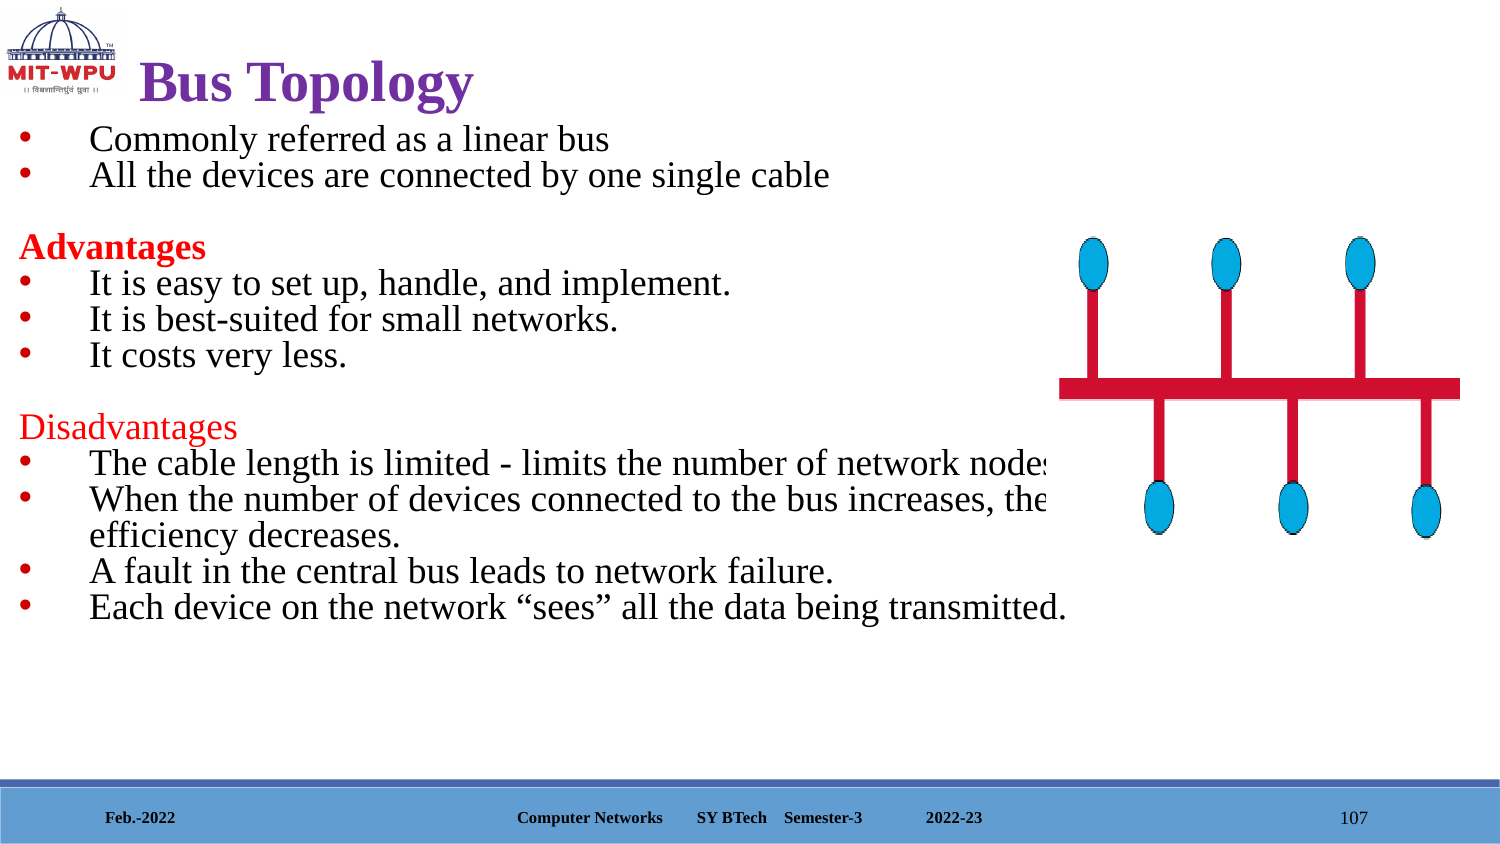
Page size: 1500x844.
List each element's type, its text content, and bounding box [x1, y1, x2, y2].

slide_number ‹#› [1218, 794, 1380, 840]
text_box Commonly referred as a linear bus All the devices are connected by one single cable Advantages It is easy to set up, handle, and implement. It is best-suited for small networks. It costs very less. Disadvantages The cable length is limited - limits the number of network nodes When the number of devices connected to the bus increases, the efficiency decreases. A fault in the central bus leads to network failure. Each device on the network “sees” all the data being transmitted. [6, 77, 1113, 711]
text_box Bus Topology [133, 37, 1383, 175]
slide_number Feb.-2022 [93, 794, 432, 840]
picture [6, 7, 129, 95]
picture [1046, 177, 1479, 569]
footer Computer Networks SY BTech Semester-3 2022-23 [453, 794, 1047, 840]
